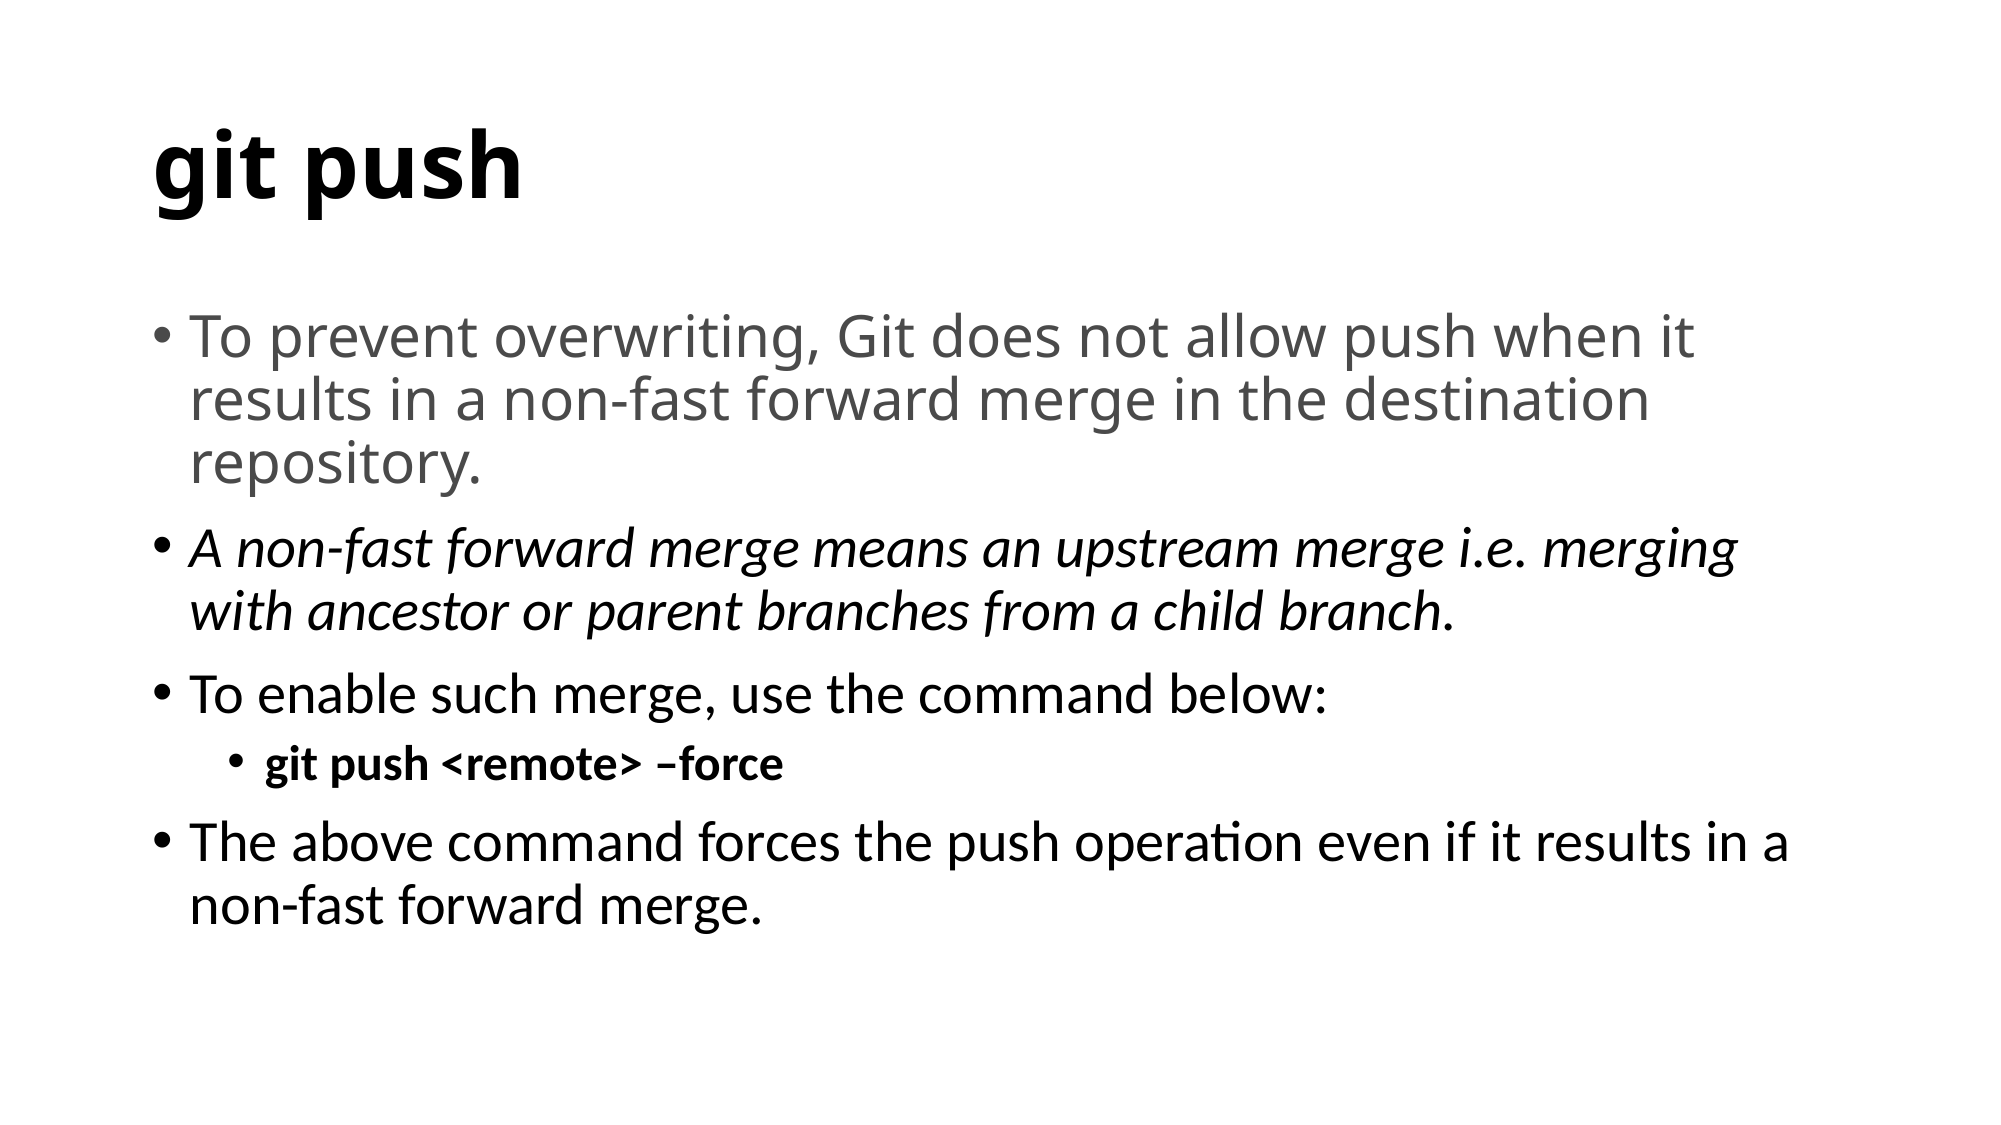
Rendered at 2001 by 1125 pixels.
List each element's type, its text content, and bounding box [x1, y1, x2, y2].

title git push [137, 59, 1863, 278]
list To prevent overwriting, Git does not allow push when it results in a non-fast forward merge in the destination repository. A non-fast forward merge means an upstream merge i.e. merging with ancestor or parent branches from a child branch. To enable such merge, use the command below: git push <remote> –force The above command forces the push operation even if it results in a non-fast forward merge. [137, 299, 1863, 1014]
